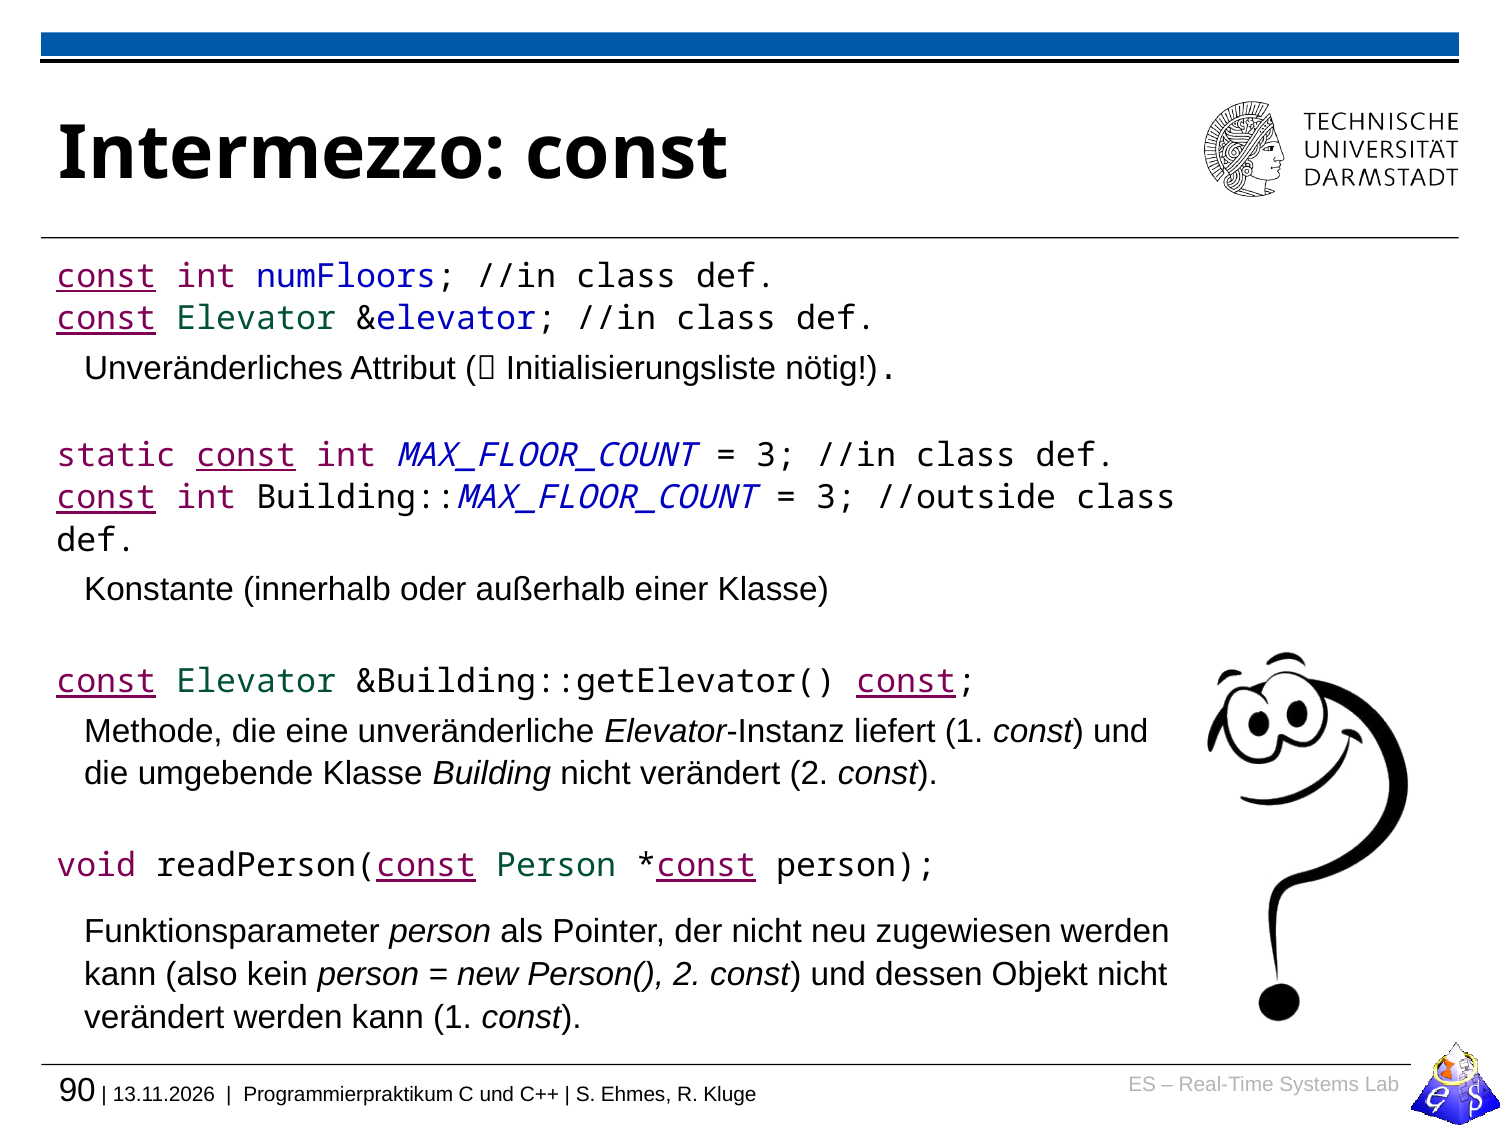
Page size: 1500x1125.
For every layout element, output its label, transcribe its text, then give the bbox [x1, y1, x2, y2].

title Intermezzo: const [58, 80, 1187, 218]
picture [1187, 84, 1483, 214]
picture [1411, 1041, 1500, 1125]
list const int numFloors; //in class def. const Elevator &elevator; //in class def. Unveränderliches Attribut ( Initialisierungsliste nötig!). static const int MAX_FLOOR_COUNT = 3; //in class def. const int Building::MAX_FLOOR_COUNT = 3; //outside class def. Konstante (innerhalb oder außerhalb einer Klasse) const Elevator &Building::getElevator() const; Methode, die eine unveränderliche Elevator-Instanz liefert (1. const) und die umgebende Klasse Building nicht verändert (2. const). void readPerson(const Person *const person); Funktionsparameter person als Pointer, der nicht neu zugewiesen werden kann (also kein person = new Person(), 2. const) und dessen Objekt nicht verändert werden kann (1. const). [41, 243, 1211, 1059]
picture [1211, 645, 1483, 1024]
